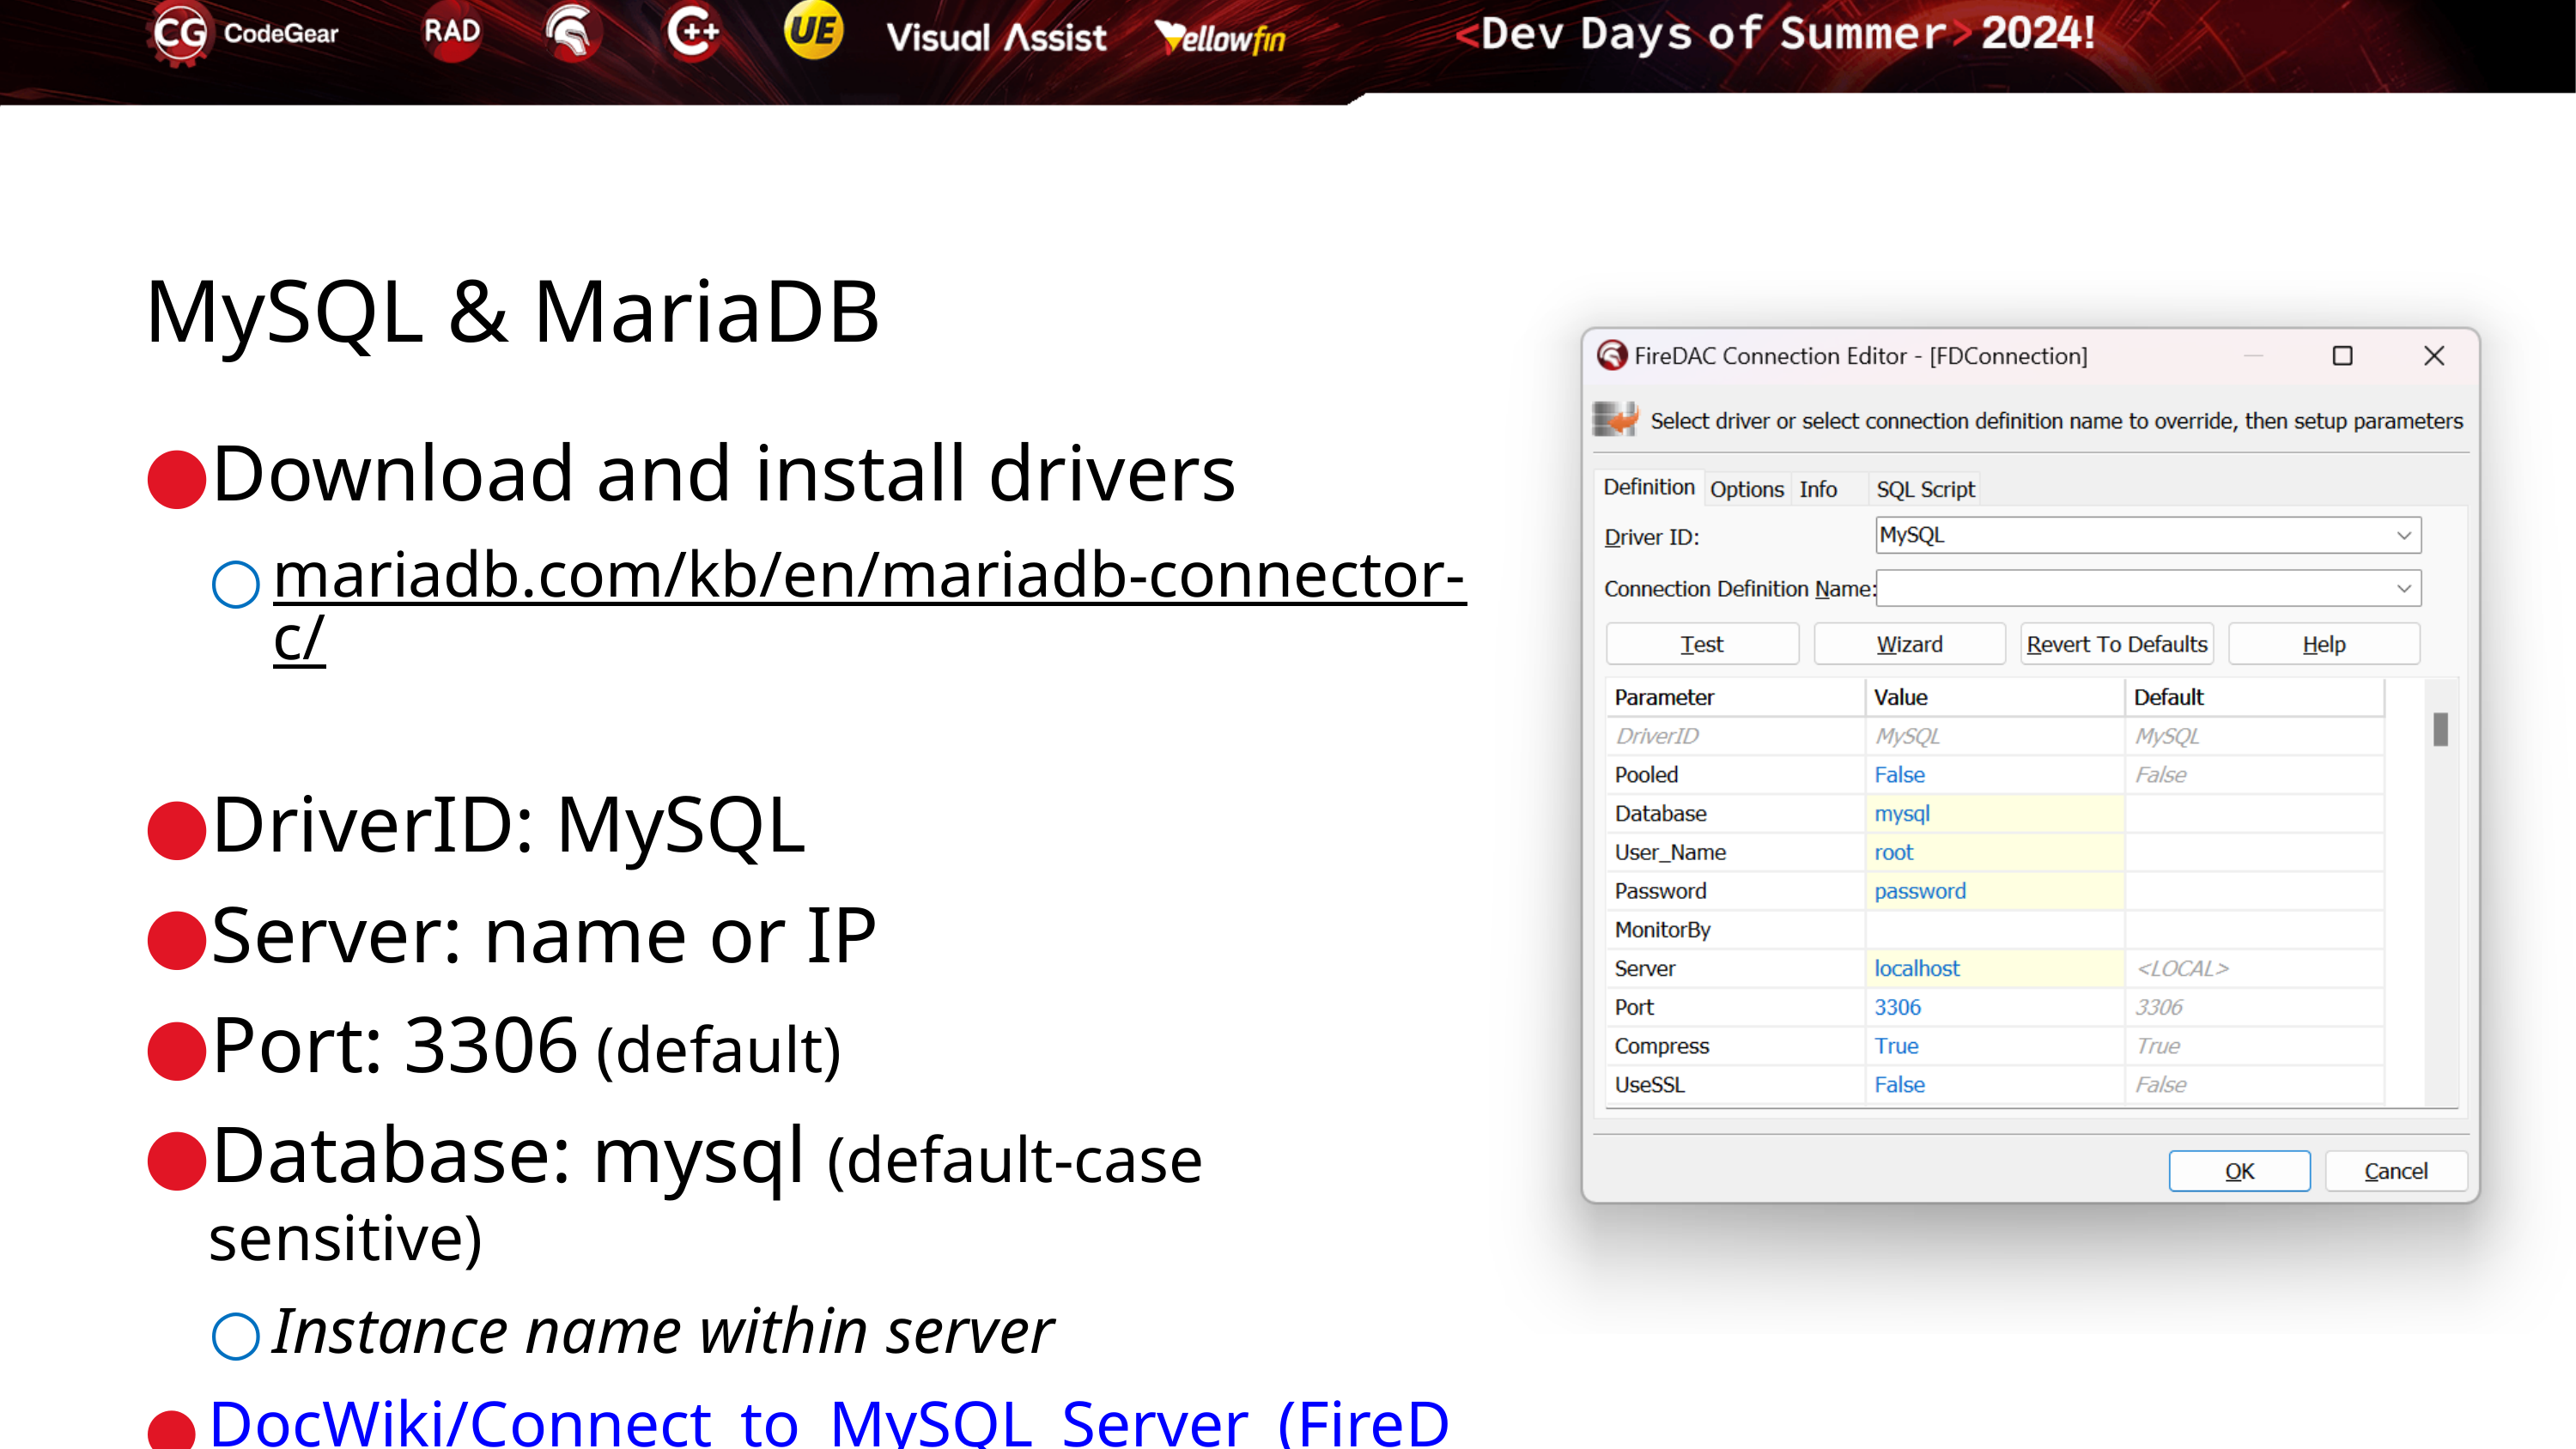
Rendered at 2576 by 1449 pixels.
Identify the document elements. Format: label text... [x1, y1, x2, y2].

title MySQL & MariaDB [131, 177, 1447, 373]
picture [1489, 271, 2576, 1335]
list Download and install drivers mariadb.com/kb/en/mariadb-connector-c/ DriverID: MySQL Server: name or IP Port: 3306 (default) Database: mysql (default-case sensitive) Instance name within server DocWiki/Connect_to_MySQL_Server_(FireDAC) [131, 410, 1485, 1334]
picture [0, 0, 2576, 111]
